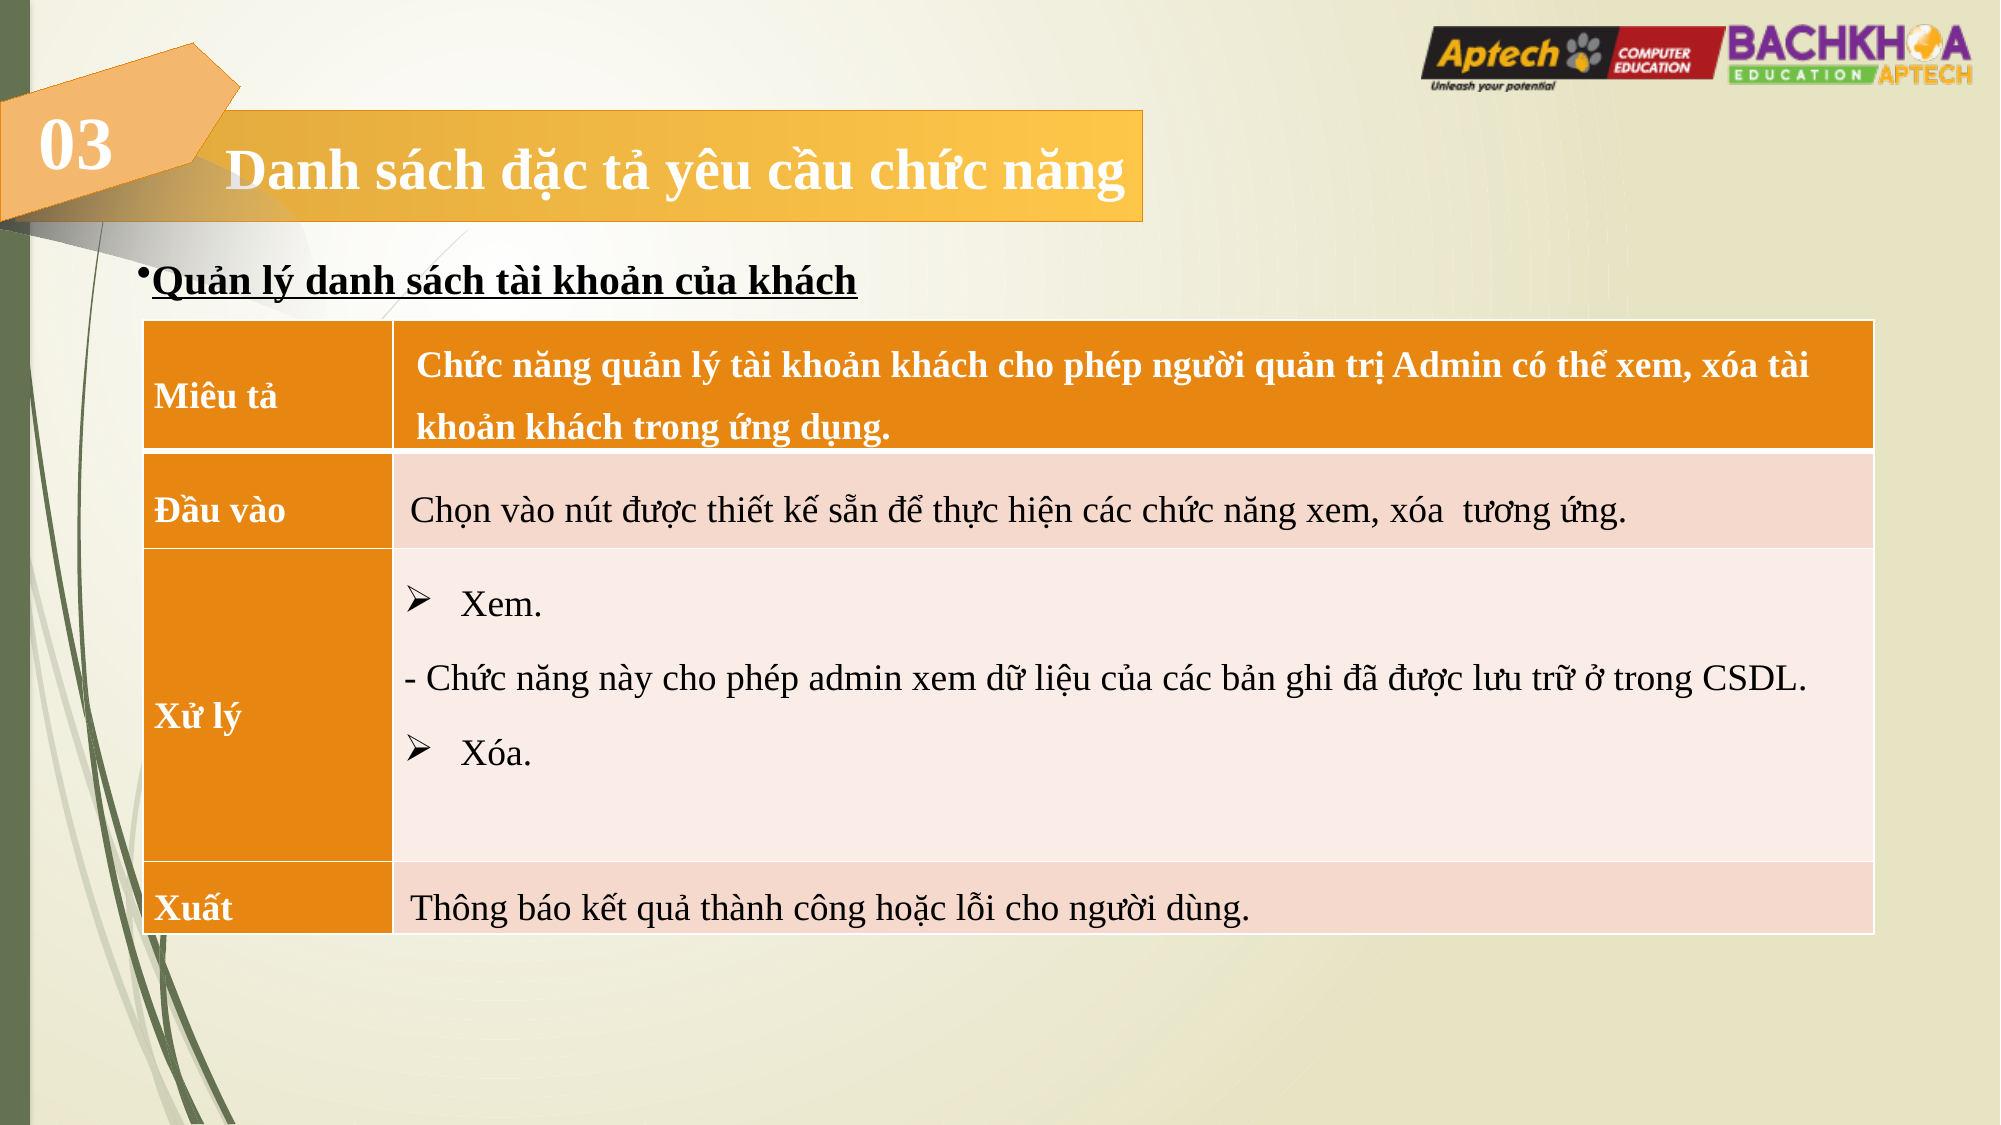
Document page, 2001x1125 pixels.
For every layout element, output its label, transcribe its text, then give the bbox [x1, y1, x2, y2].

table_cell Xử lý [144, 549, 392, 861]
picture [1421, 23, 1978, 92]
table_header Miêu tả [144, 355, 392, 448]
table_cell Xuất [144, 862, 392, 933]
text_box Quản lý danh sách tài khoản của khách [121, 322, 873, 355]
table_cell Thông báo kết quả thành công hoặc lỗi cho người dùng. [394, 862, 1873, 933]
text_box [0, 42, 1143, 314]
table_header Chức năng quản lý tài khoản khách cho phép người quản trị Admin có thể xem, xóa tài khoản khách trong ứng dụng. [394, 321, 1873, 448]
table_cell Đầu vào [144, 454, 392, 548]
table_cell Chọn vào nút được thiết kế sẵn để thực hiện các chức năng xem, xóa tương ứng. [394, 454, 1873, 548]
table_cell Xem. - Chức năng này cho phép admin xem dữ liệu của các bản ghi đã được lưu trữ ở trong CSDL. Xóa. [394, 549, 1873, 861]
